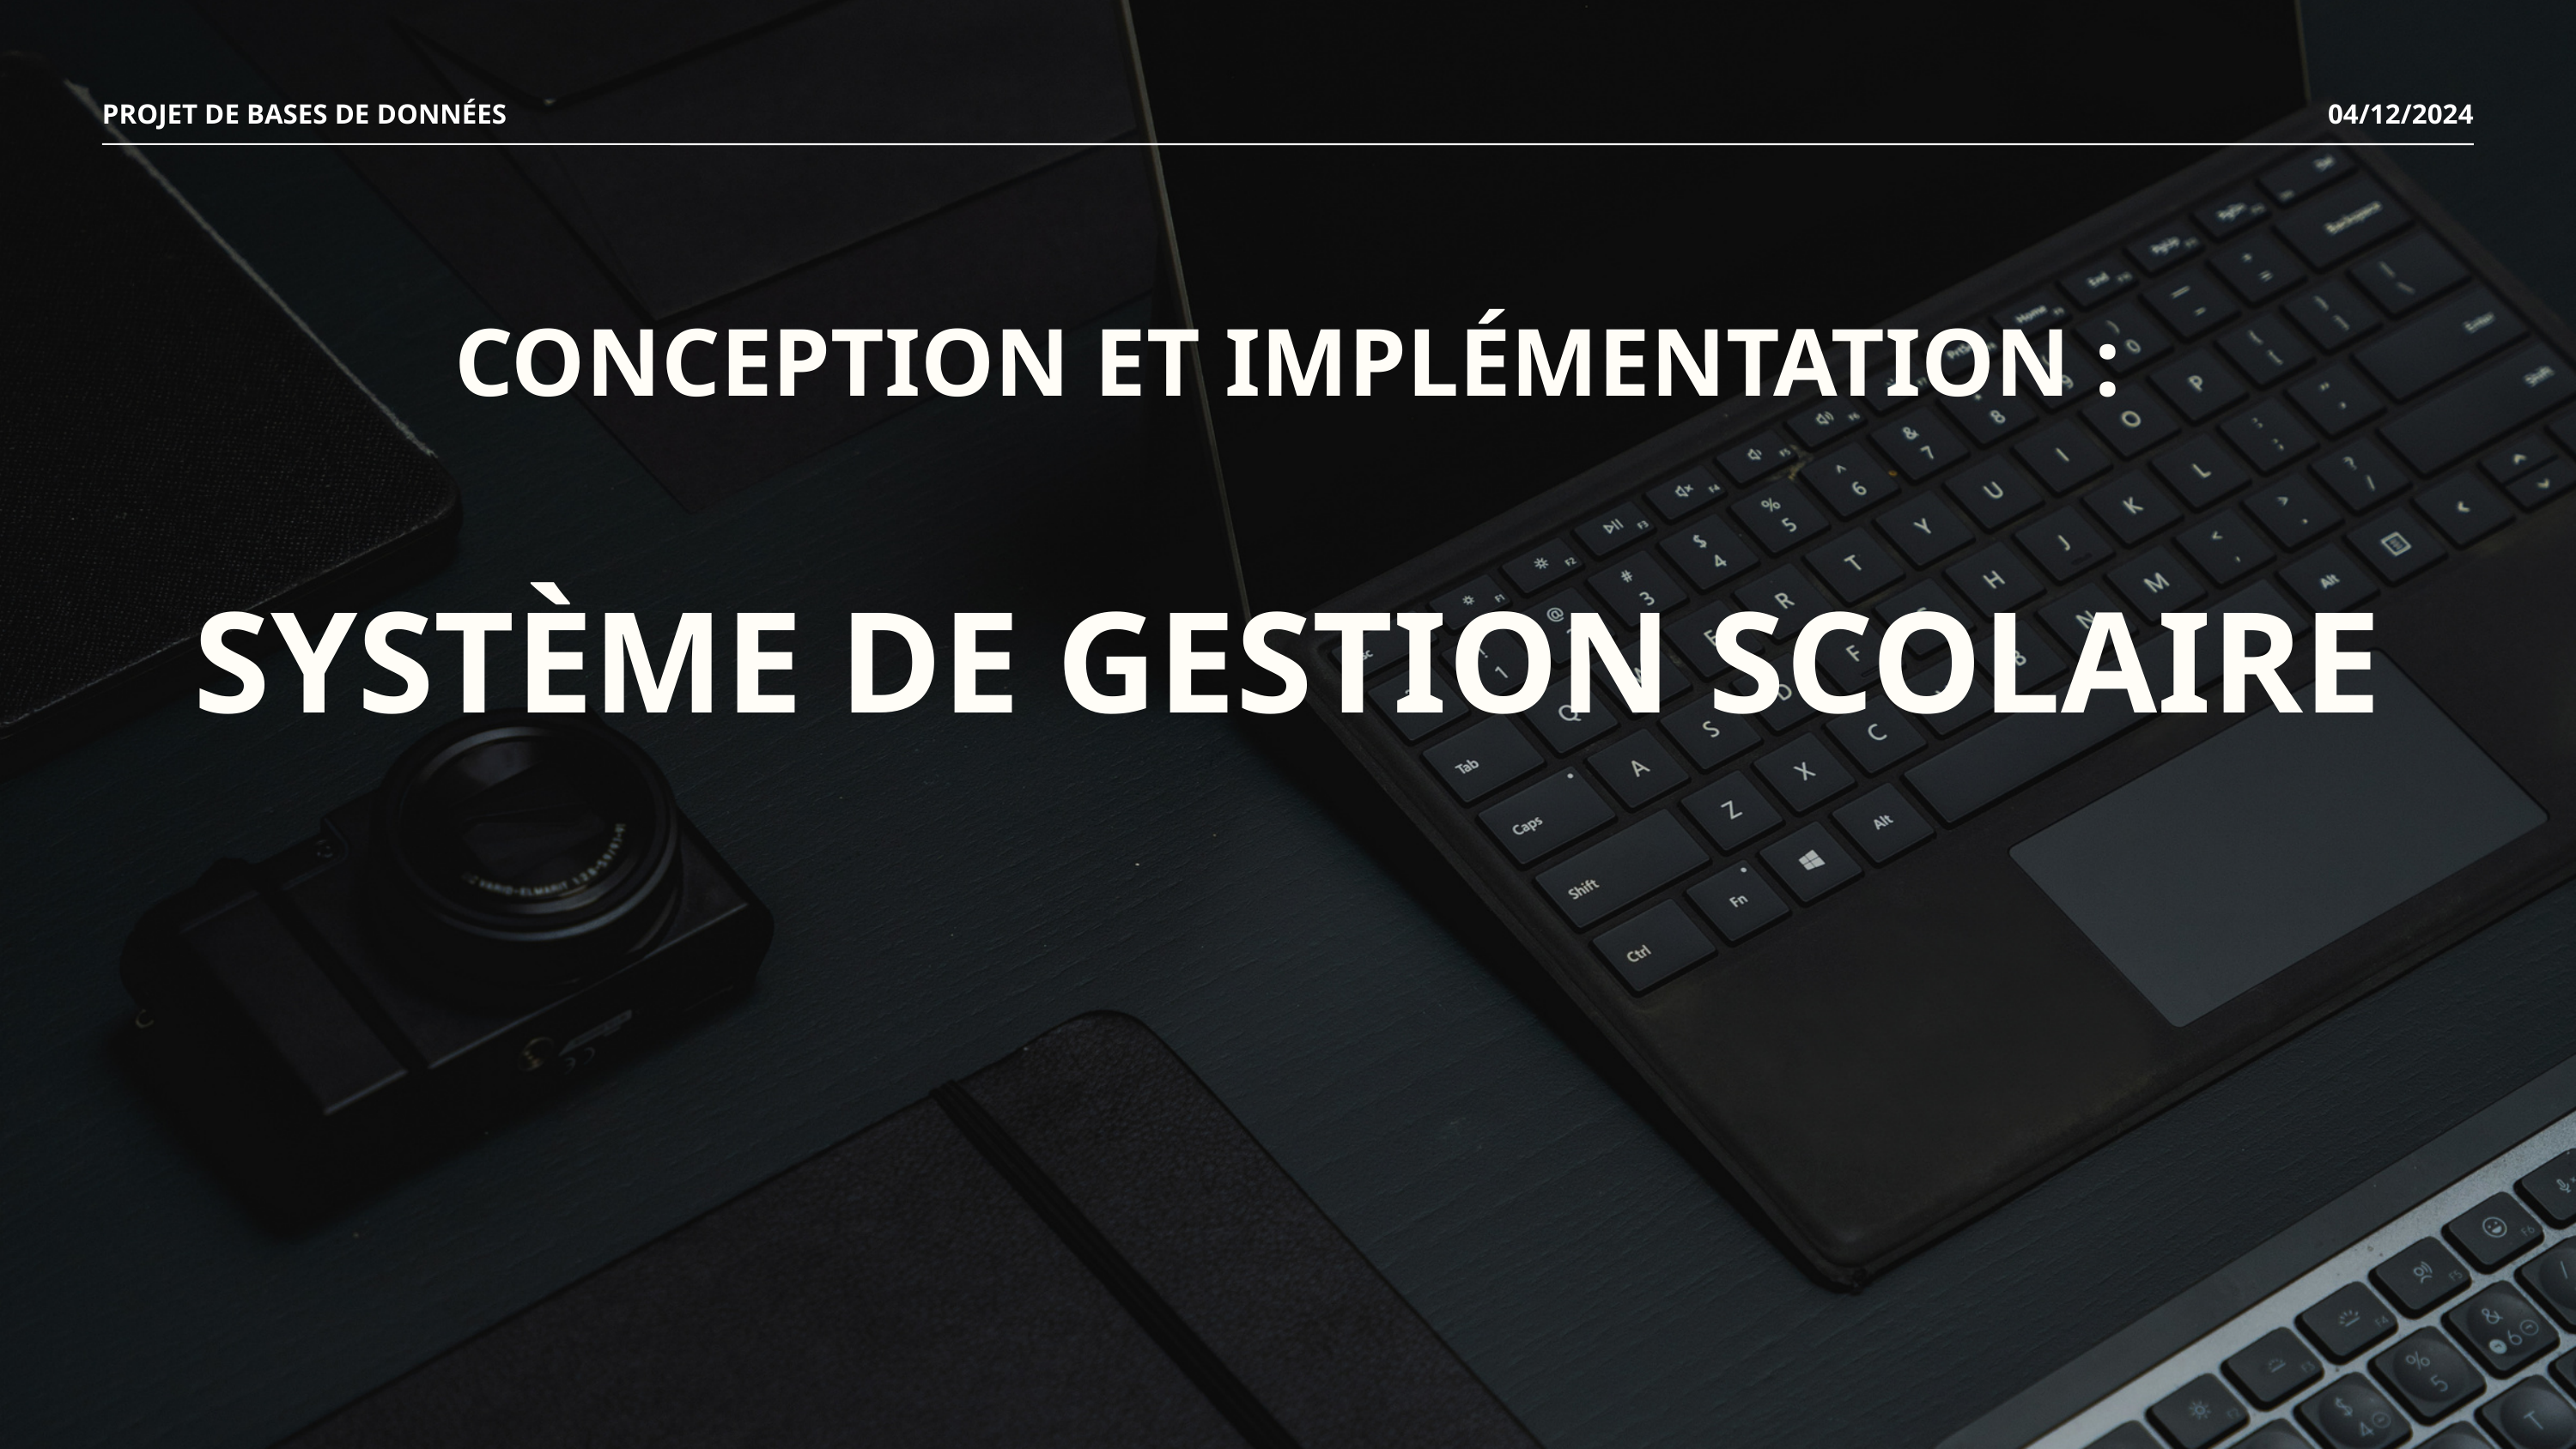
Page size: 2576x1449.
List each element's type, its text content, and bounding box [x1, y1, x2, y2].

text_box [101, 101, 2475, 145]
text_box [0, 0, 2576, 1449]
text_box CONCEPTION ET IMPLÉMENTATION : [144, 284, 2432, 415]
text_box SYSTÈME DE GESTION SCOLAIRE [144, 544, 2432, 741]
